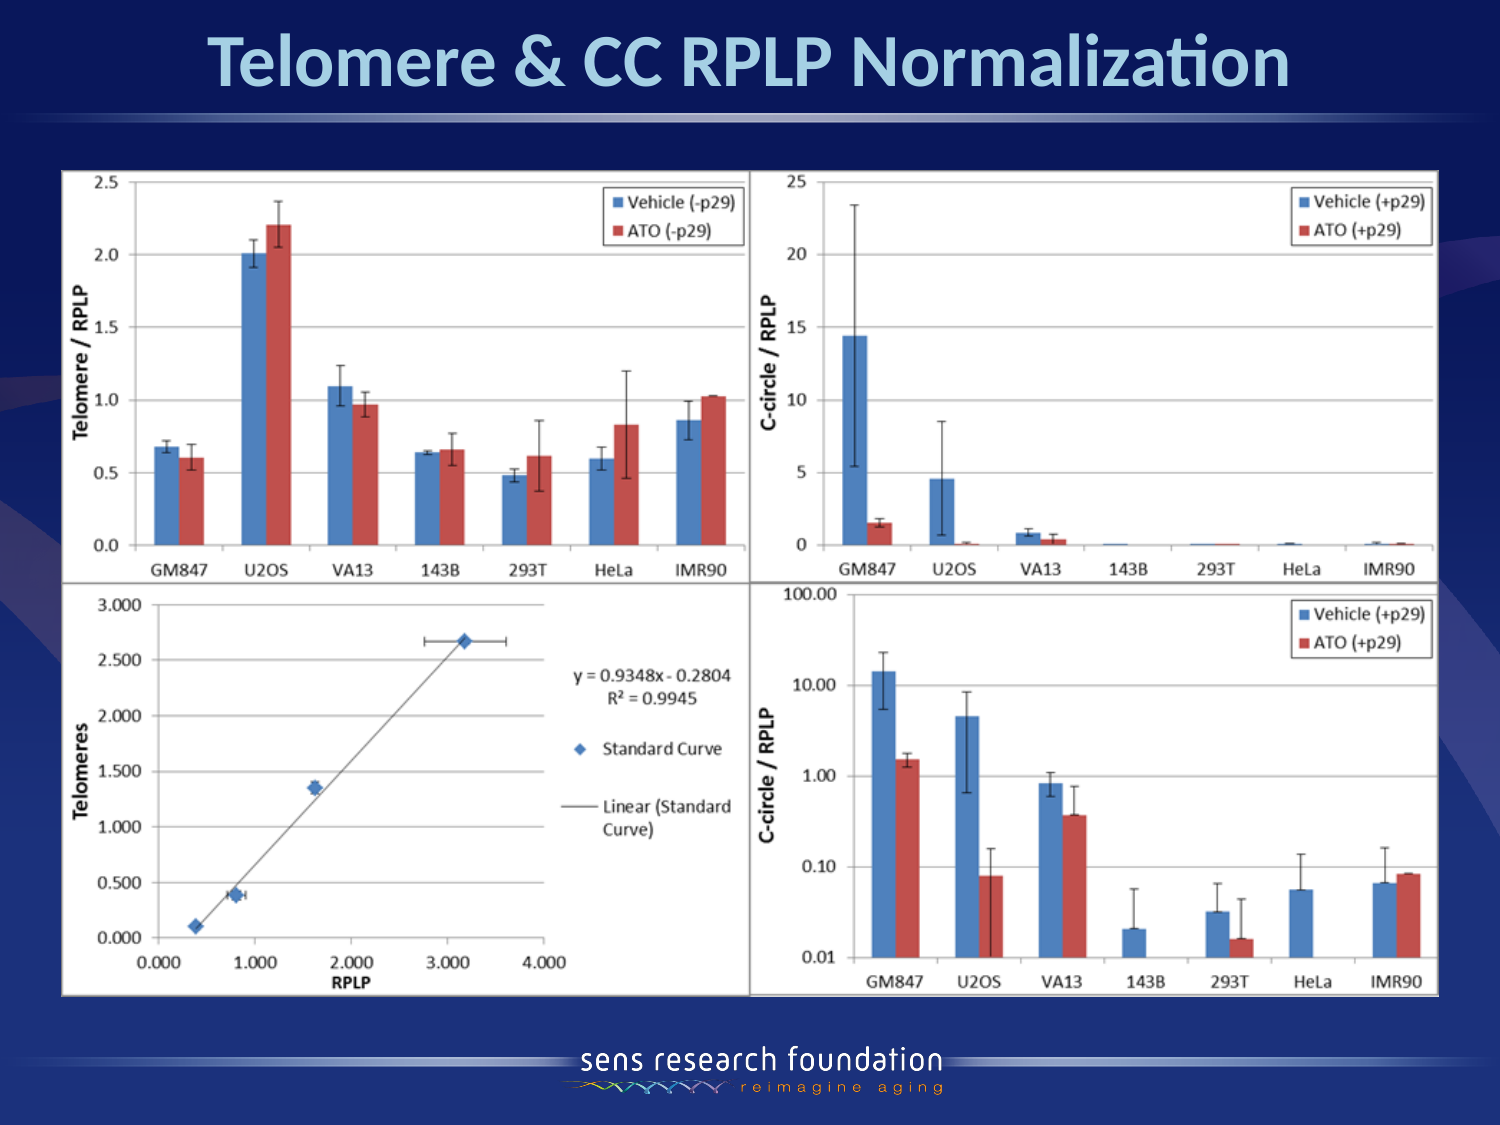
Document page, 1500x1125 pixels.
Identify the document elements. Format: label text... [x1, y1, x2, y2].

title Telomere & CC RPLP Normalization [0, 0, 1500, 111]
picture [0, 112, 1500, 1123]
